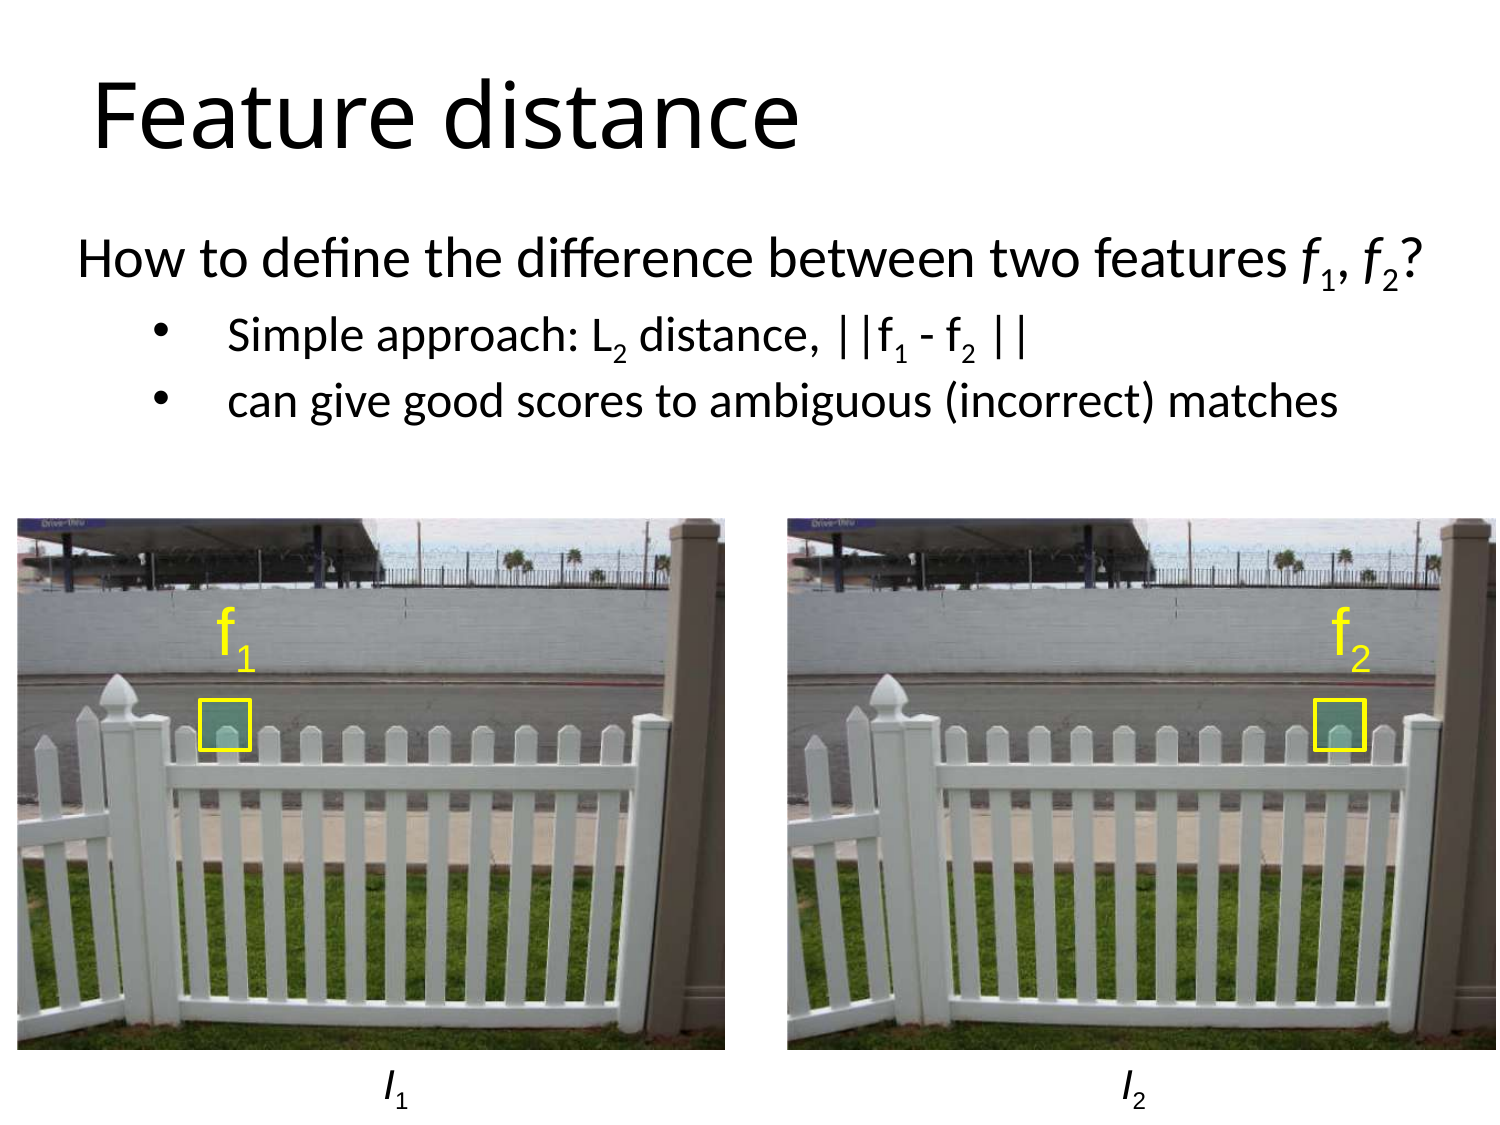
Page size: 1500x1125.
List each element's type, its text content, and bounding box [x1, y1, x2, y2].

text_box I1 [368, 1050, 424, 1122]
title Feature distance [75, 24, 1425, 212]
list How to define the difference between two features f1, f2? Simple approach: L2 distance, ||f1 - f2 || can give good scores to ambiguous (incorrect) matches [62, 212, 1488, 1075]
text_box I2 [1106, 1050, 1162, 1122]
picture [17, 518, 725, 1050]
picture [787, 518, 1496, 1050]
